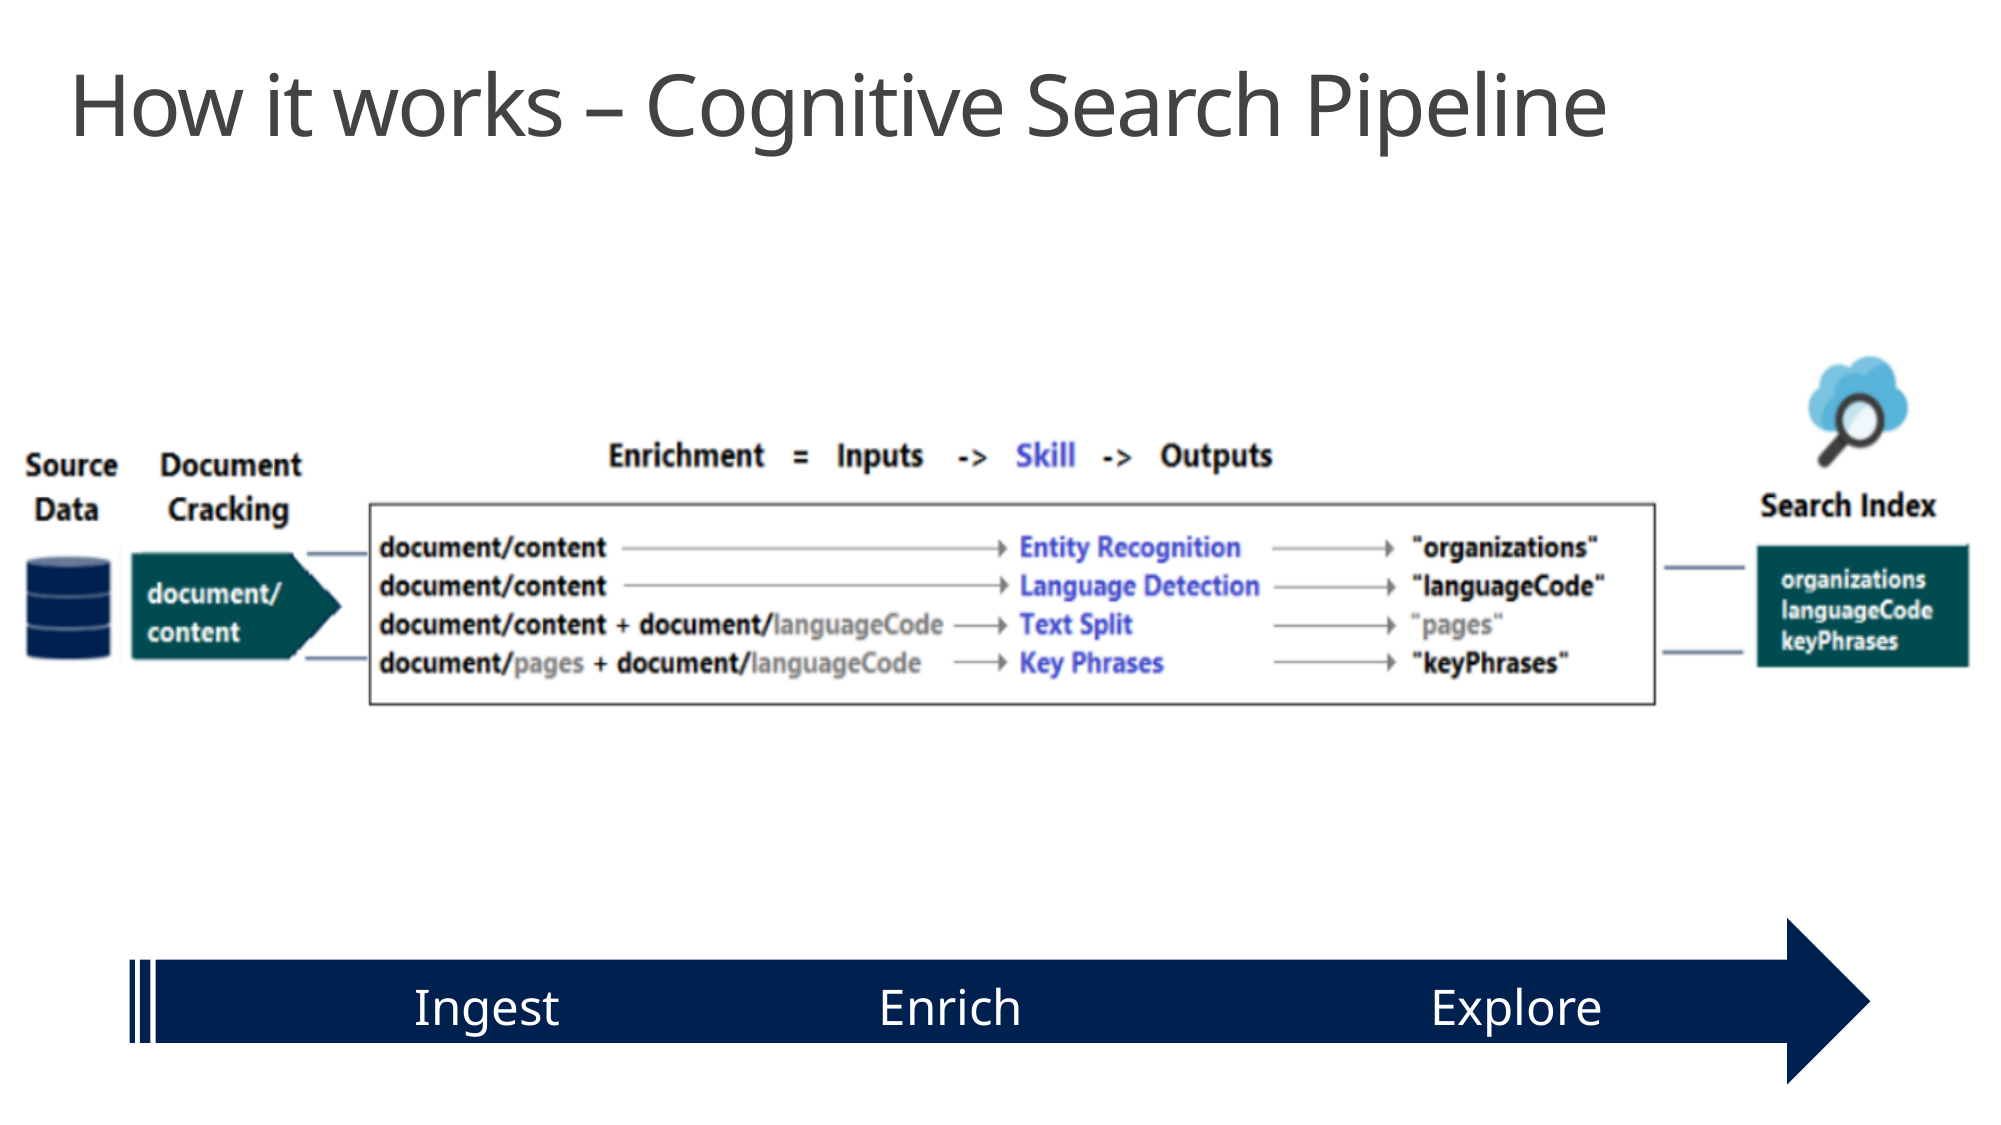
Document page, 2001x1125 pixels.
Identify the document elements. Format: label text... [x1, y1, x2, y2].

picture [21, 347, 1979, 778]
title How it works – Cognitive Search Pipeline [44, 47, 1957, 196]
text_box Ingest Enrich Explore [155, 917, 1871, 1085]
text_box Ingest Enrich Explore [139, 959, 151, 1043]
text_box Ingest Enrich Explore [129, 959, 135, 1043]
